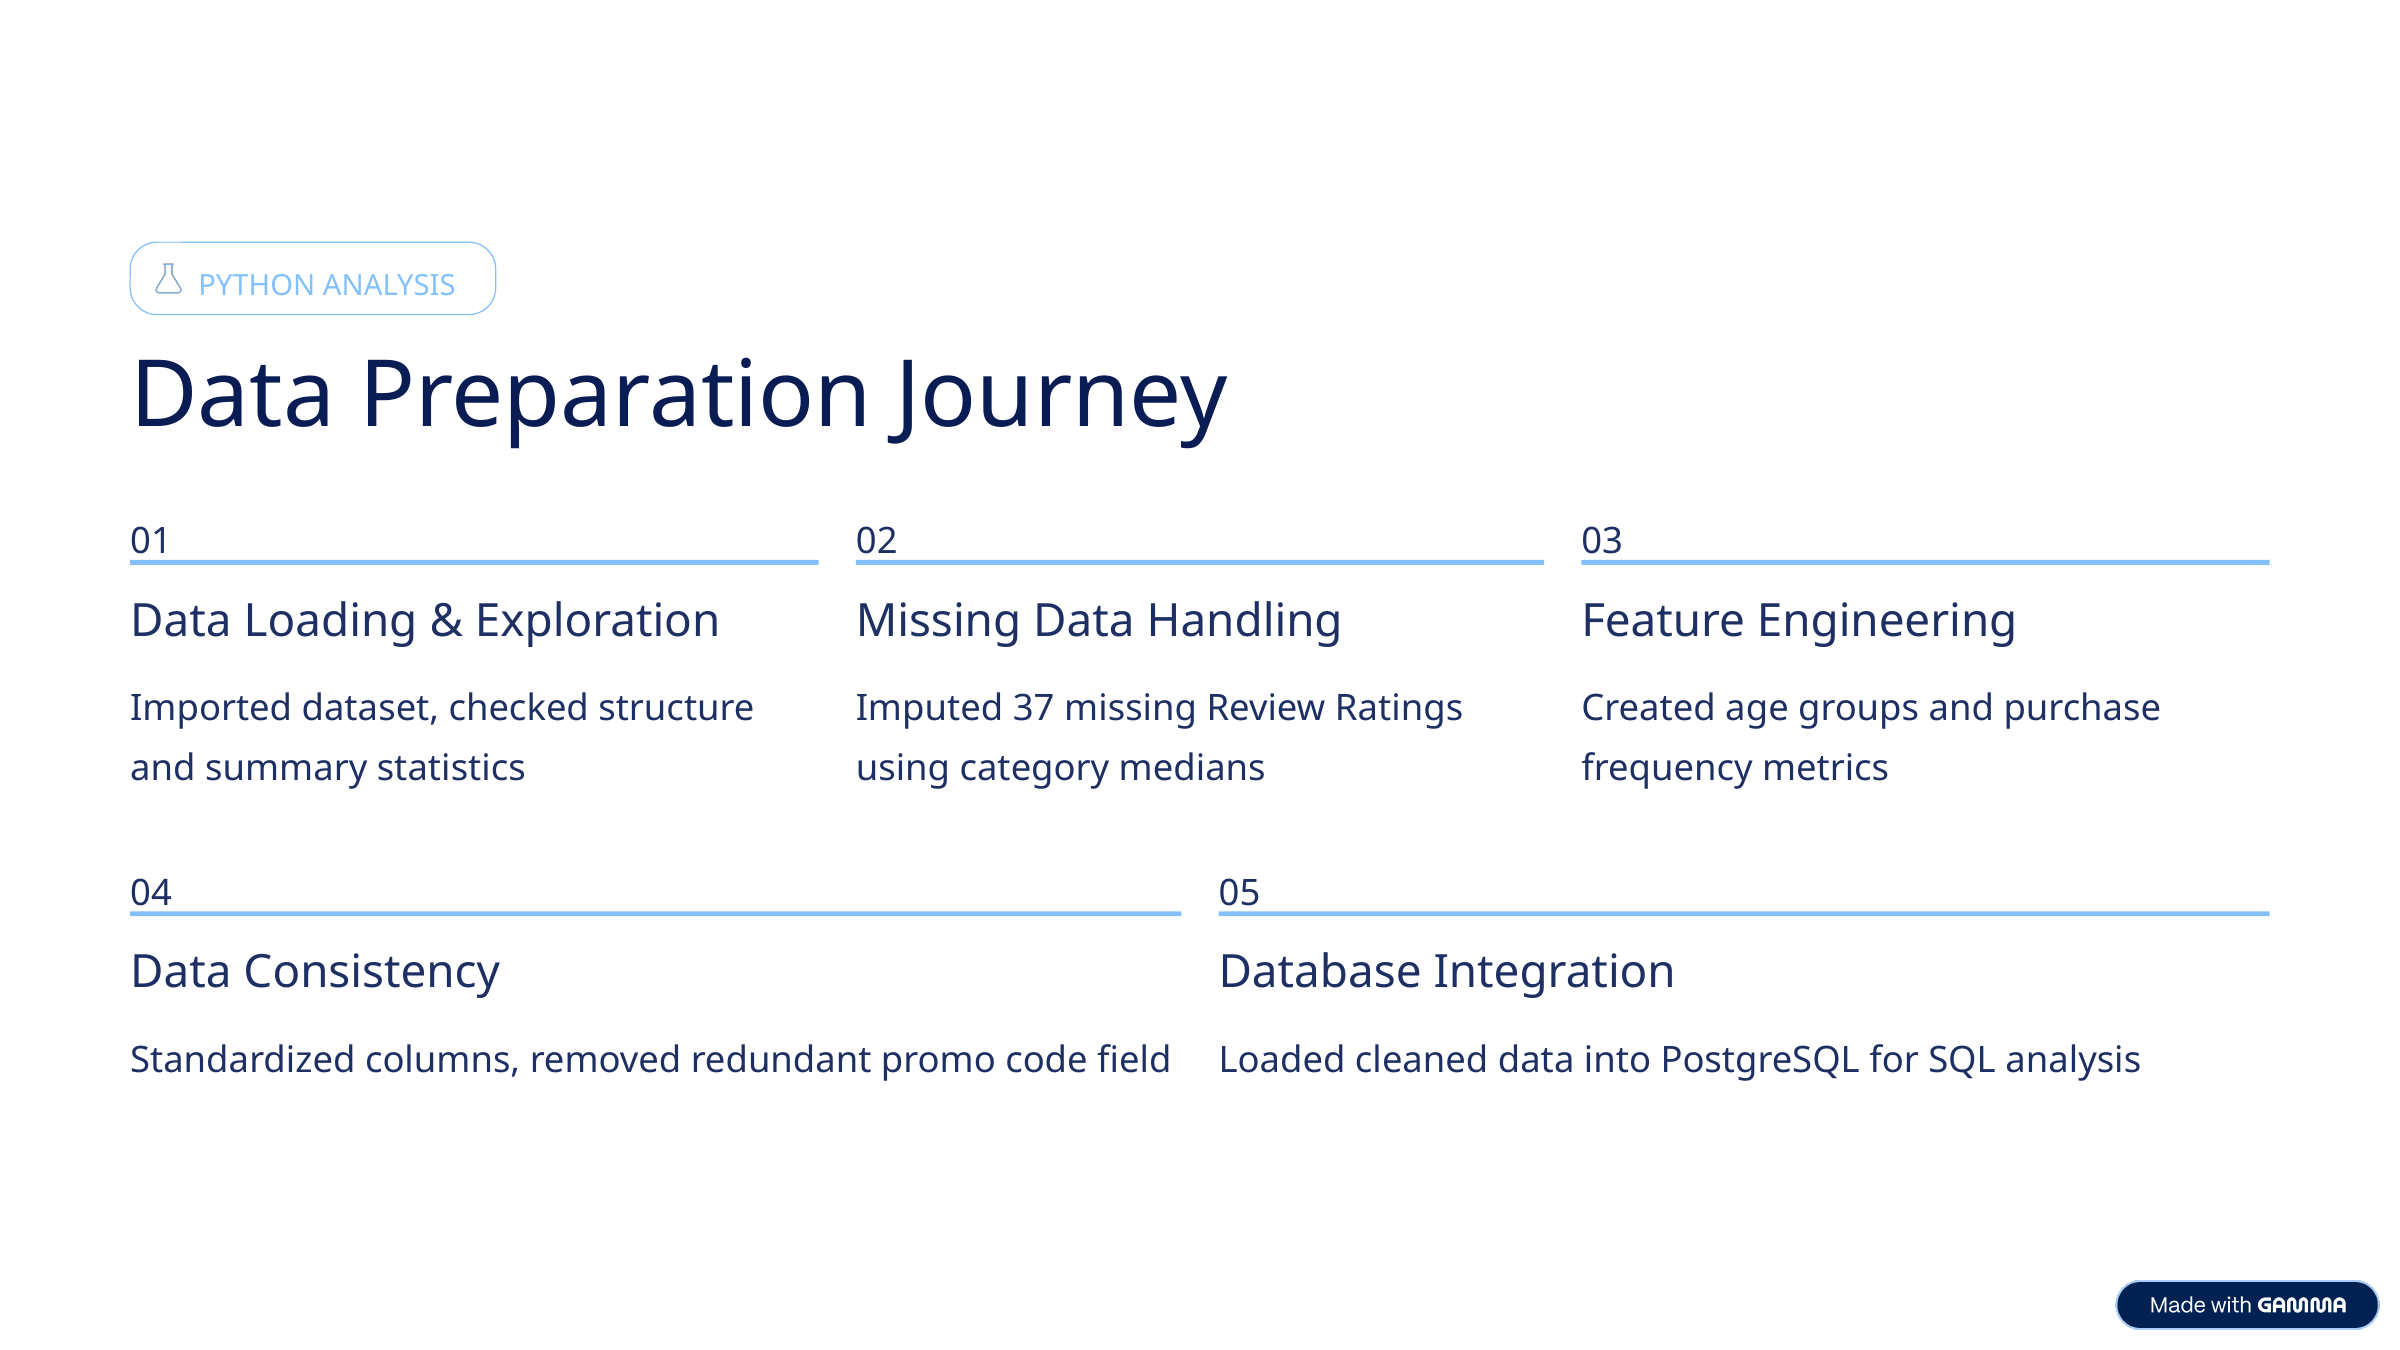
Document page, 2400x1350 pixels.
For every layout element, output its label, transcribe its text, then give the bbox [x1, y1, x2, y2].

text_box PYTHON ANALYSIS [198, 254, 473, 303]
picture [153, 263, 184, 294]
text_box Created age groups and purchase frequency metrics [1581, 668, 2270, 788]
text_box [130, 559, 819, 565]
text_box Imported dataset, checked structure and summary statistics [130, 668, 819, 788]
text_box Loaded cleaned data into PostgreSQL for SQL analysis [1218, 1020, 2270, 1080]
picture [2106, 1271, 2389, 1339]
text_box [130, 911, 1182, 917]
text_box Data Loading & Exploration [130, 588, 727, 647]
text_box Data Consistency [130, 939, 596, 998]
text_box [1581, 559, 2270, 565]
text_box Missing Data Handling [855, 588, 1346, 647]
text_box [1218, 911, 2270, 917]
text_box 01 [130, 501, 168, 549]
text_box Data Preparation Journey [130, 329, 1238, 446]
text_box [130, 242, 496, 315]
text_box [855, 559, 1545, 565]
text_box Standardized columns, removed redundant promo code field [130, 1020, 1182, 1080]
text_box Feature Engineering [1581, 588, 2047, 647]
text_box 02 [855, 501, 893, 549]
text_box Database Integration [1218, 939, 1684, 998]
text_box Imputed 37 missing Review Ratings using category medians [855, 668, 1545, 788]
text_box 05 [1218, 853, 1256, 900]
text_box 03 [1581, 501, 1619, 549]
text_box 04 [130, 853, 168, 900]
